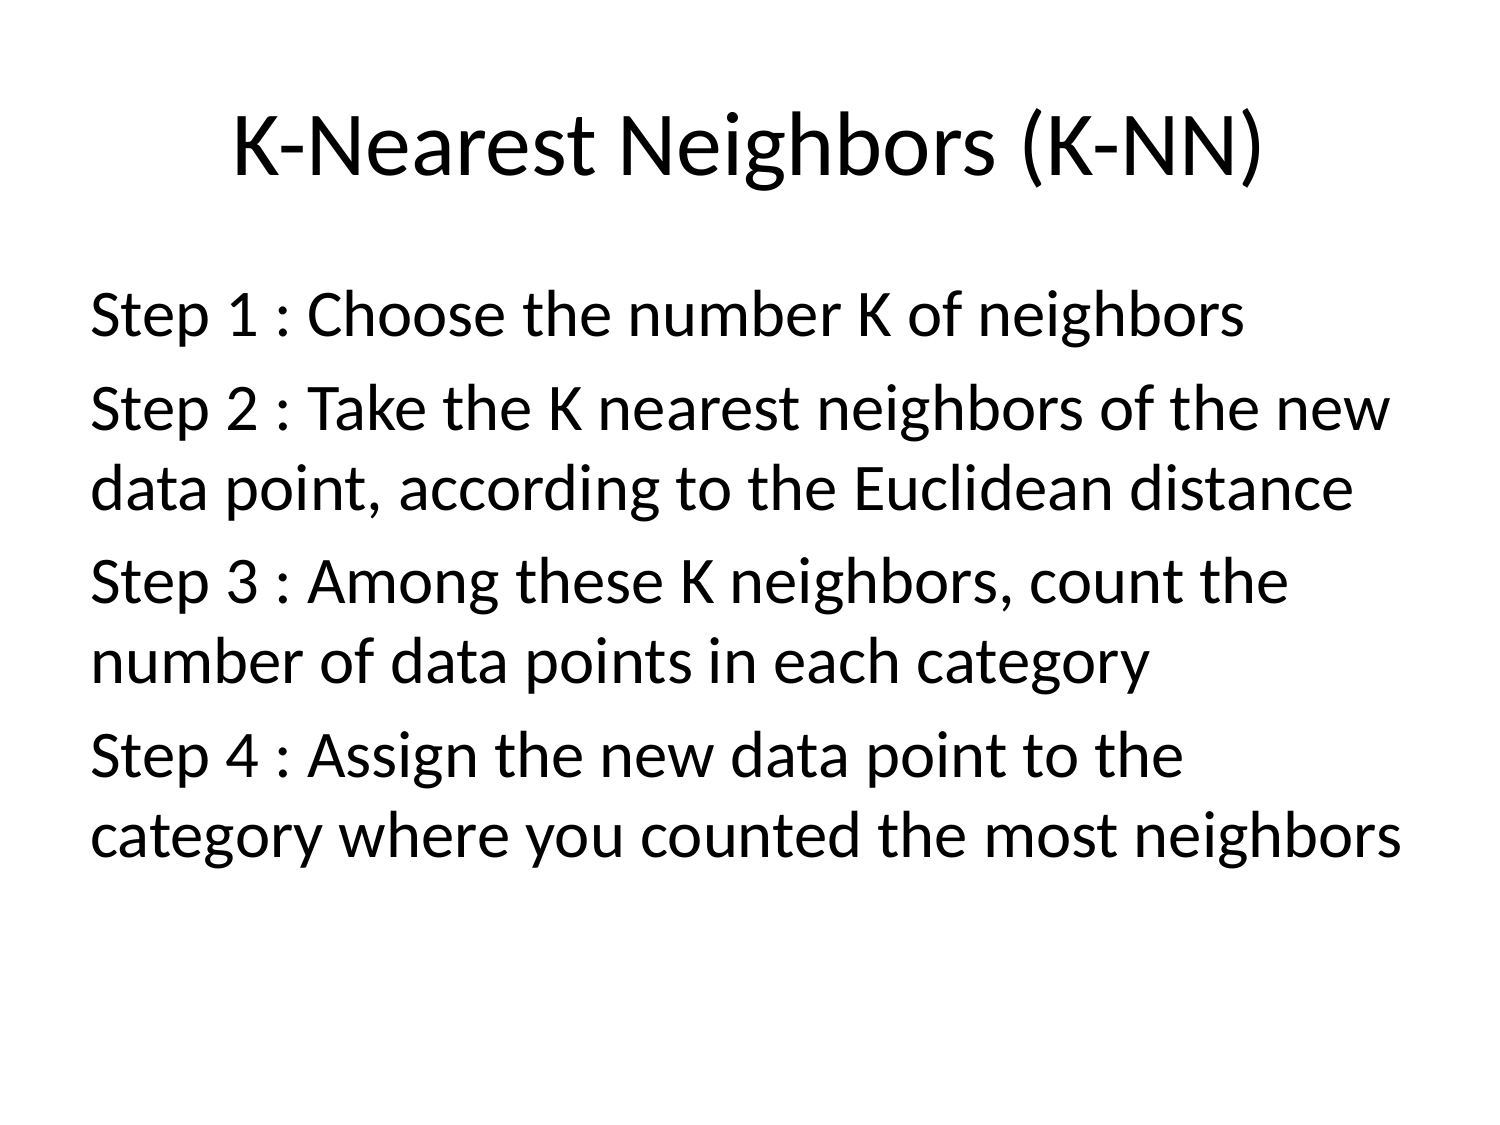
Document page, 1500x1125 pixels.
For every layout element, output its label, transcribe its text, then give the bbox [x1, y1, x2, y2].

list Step 1 : Choose the number K of neighbors Step 2 : Take the K nearest neighbors of the new data point, according to the Euclidean distance Step 3 : Among these K neighbors, count the number of data points in each category Step 4 : Assign the new data point to the category where you counted the most neighbors [75, 262, 1425, 1005]
title K-Nearest Neighbors (K-NN) [75, 45, 1425, 233]
